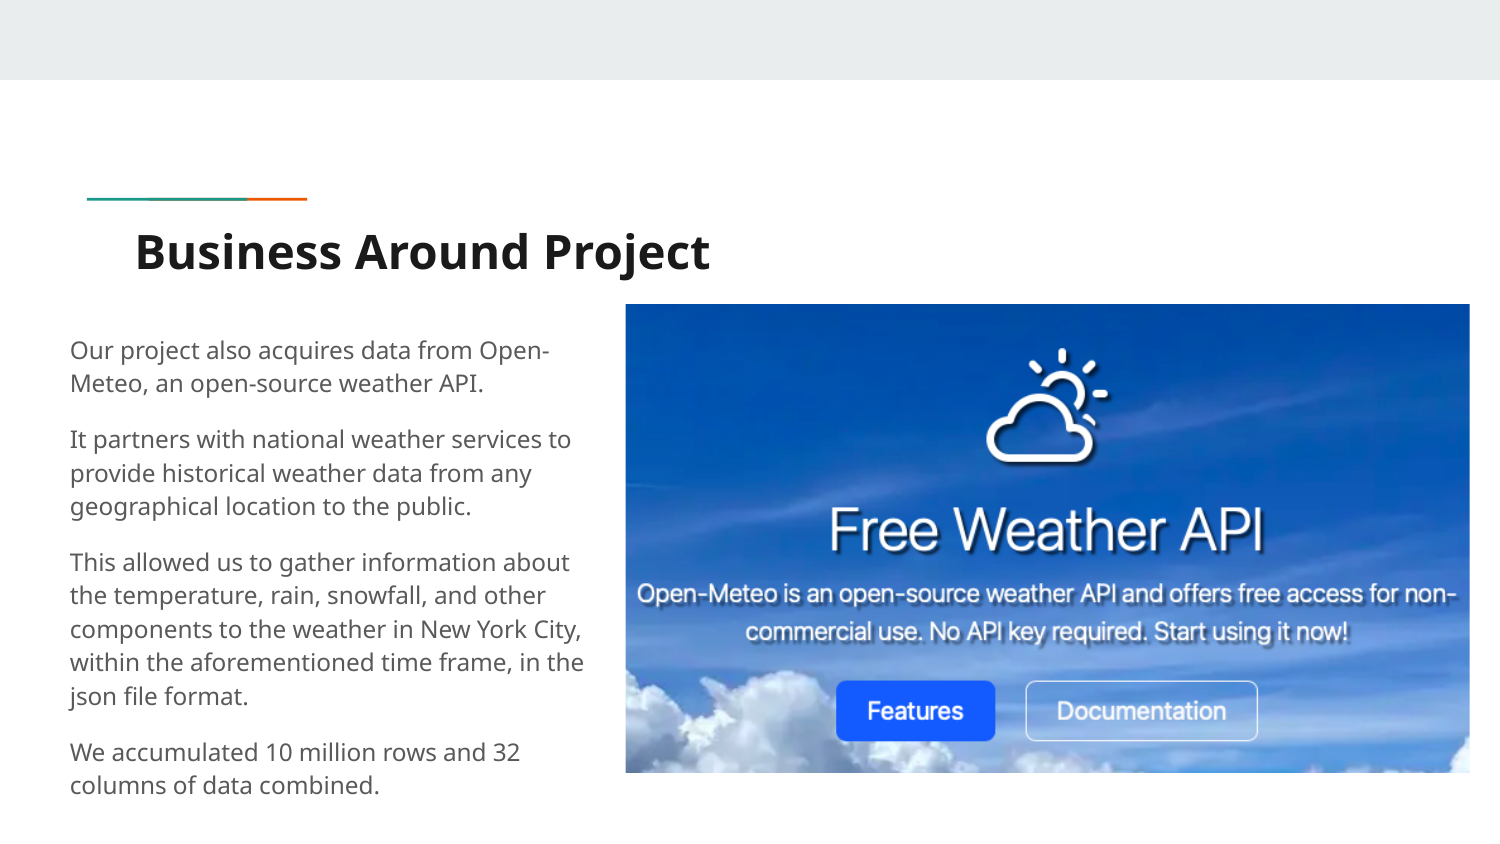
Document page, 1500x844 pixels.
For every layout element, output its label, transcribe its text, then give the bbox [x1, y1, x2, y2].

picture [625, 303, 1470, 773]
list Our project also acquires data from Open-Meteo, an open-source weather API. It partners with national weather services to provide historical weather data from any geographical location to the public. This allowed us to gather information about the temperature, rain, snowfall, and other components to the weather in New York City, within the aforementioned time frame, in the json file format. We accumulated 10 million rows and 32 columns of data combined. [54, 315, 601, 824]
title Business Around Project [119, 206, 1381, 295]
